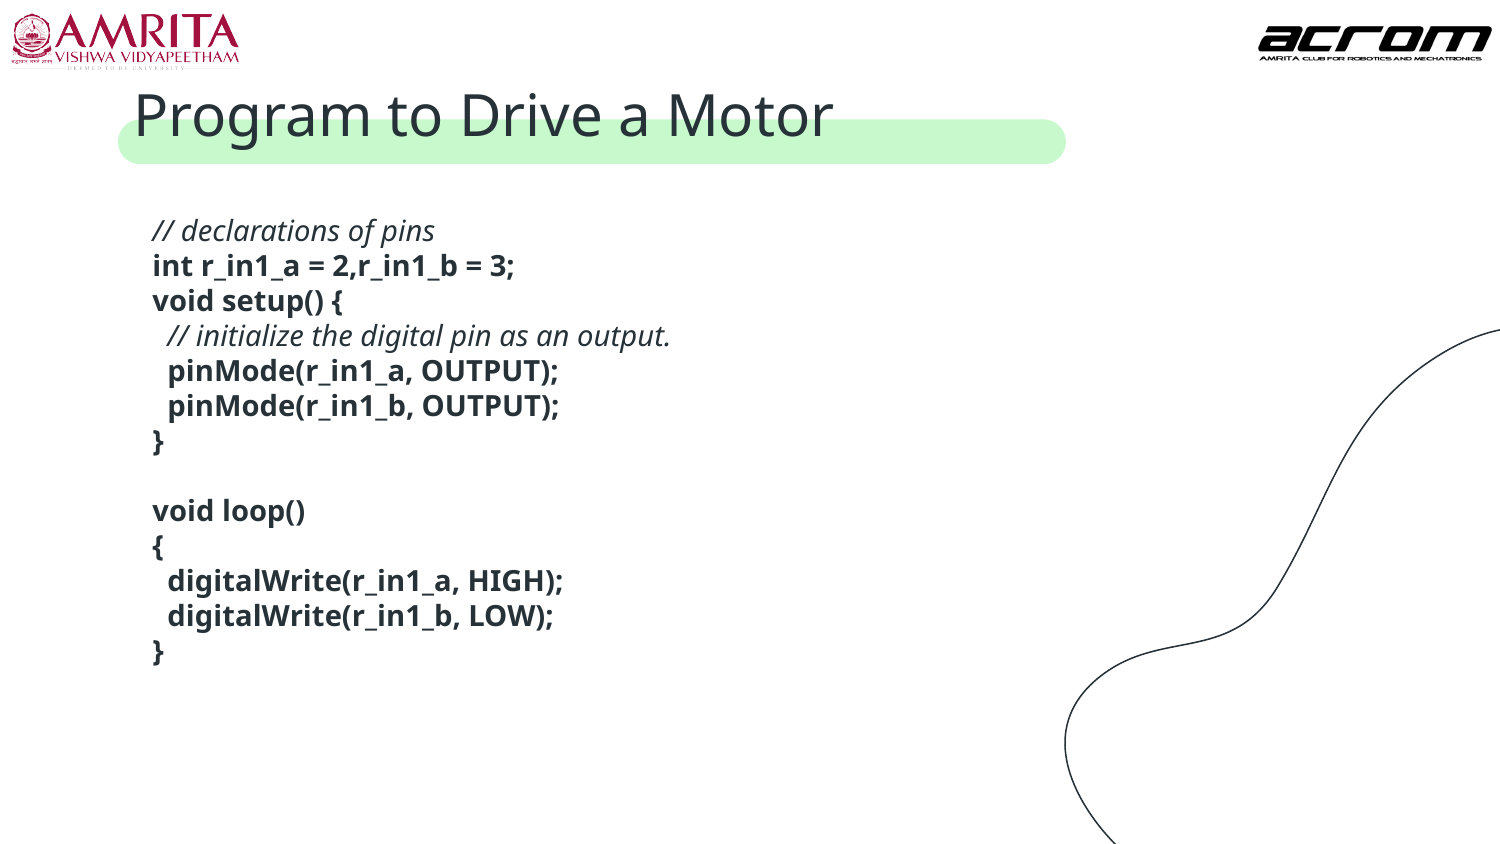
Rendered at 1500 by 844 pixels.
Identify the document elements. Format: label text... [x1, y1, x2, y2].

picture [11, 13, 239, 70]
list // declarations of pins int r_in1_a = 2,r_in1_b = 3; void setup() { // initialize the digital pin as an output. pinMode(r_in1_a, OUTPUT); pinMode(r_in1_b, OUTPUT); } void loop() { digitalWrite(r_in1_a, HIGH); digitalWrite(r_in1_b, LOW); } [114, 197, 976, 386]
picture [1249, 15, 1496, 71]
title Program to Drive a Motor [118, 63, 1382, 165]
